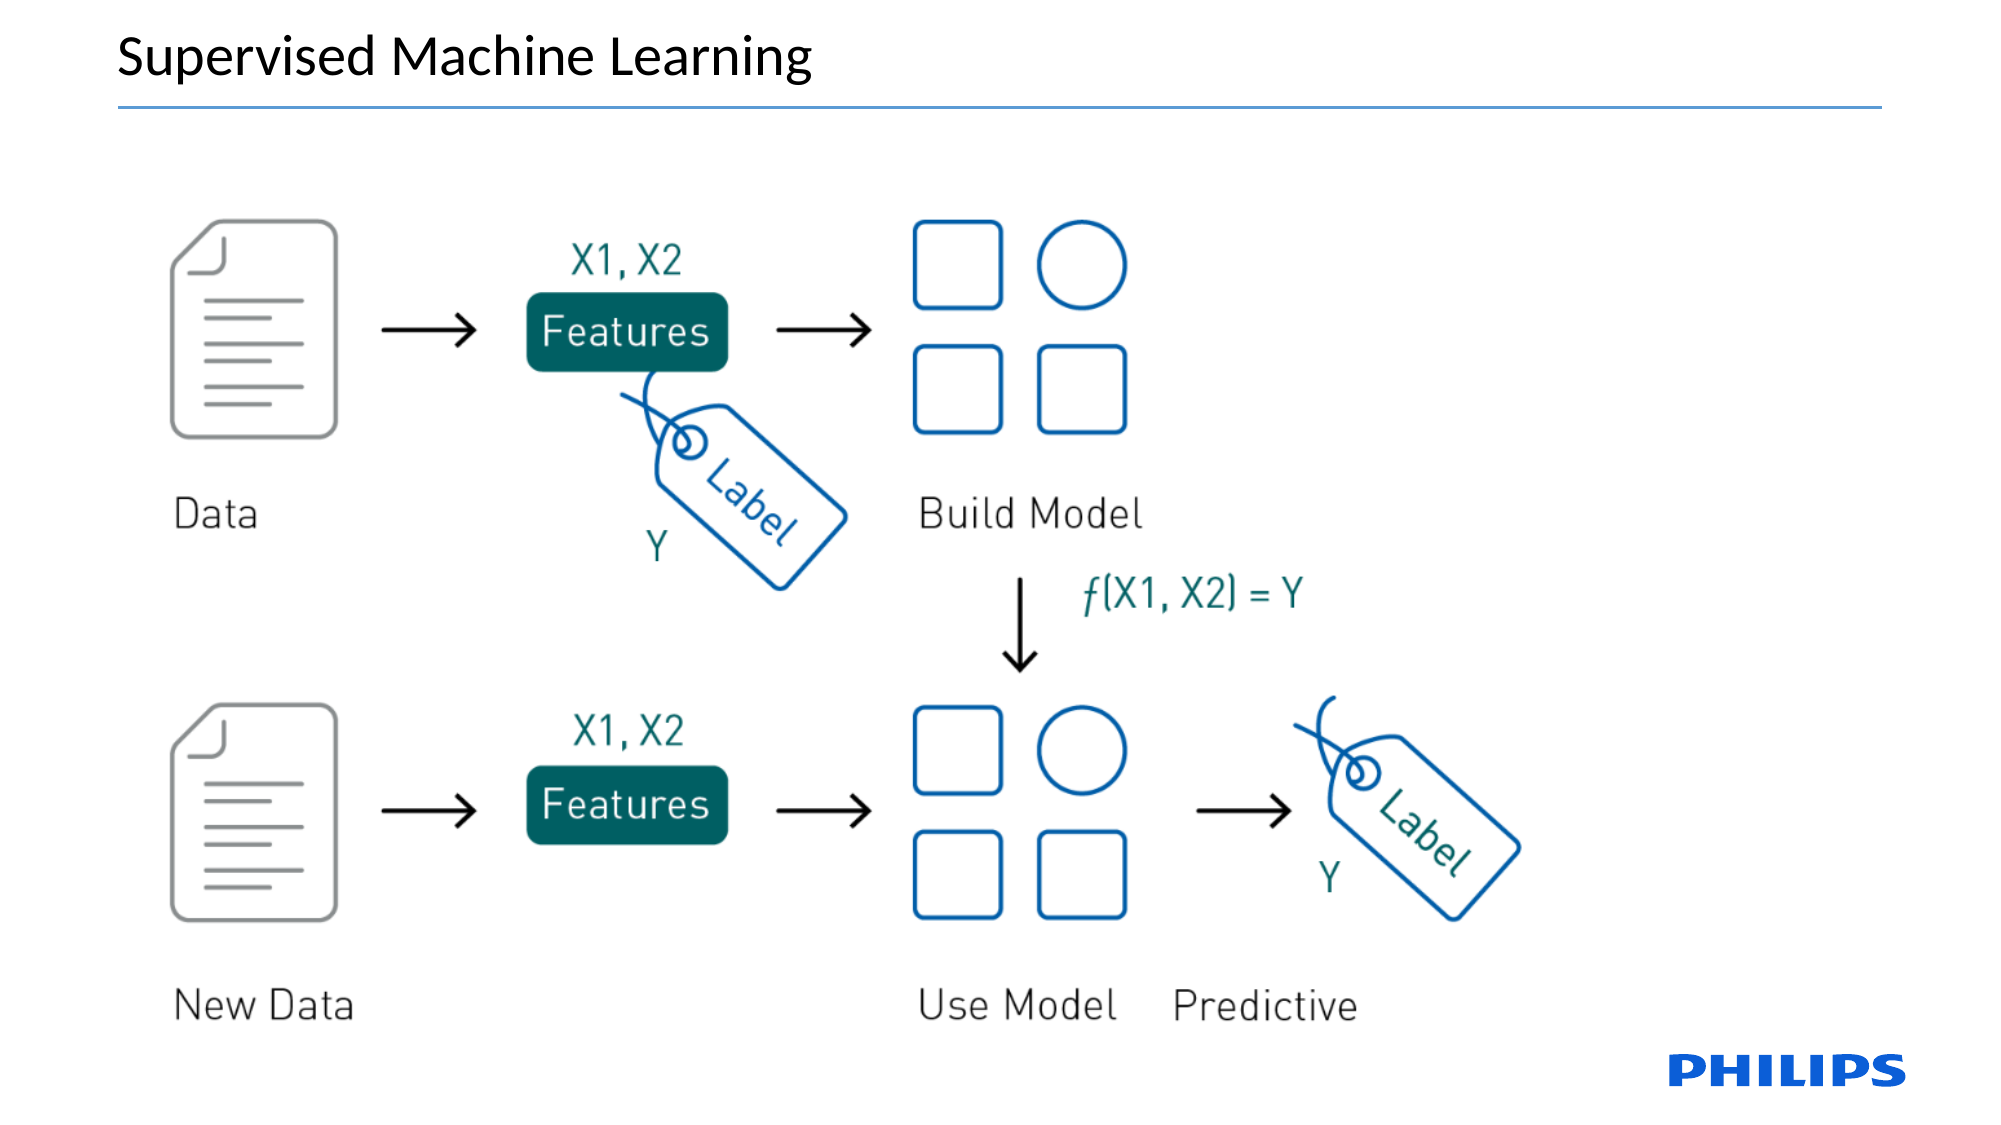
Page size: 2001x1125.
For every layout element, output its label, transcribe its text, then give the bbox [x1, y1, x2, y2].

list Supervised Machine Learning [117, 25, 1882, 191]
picture [117, 172, 1545, 1054]
